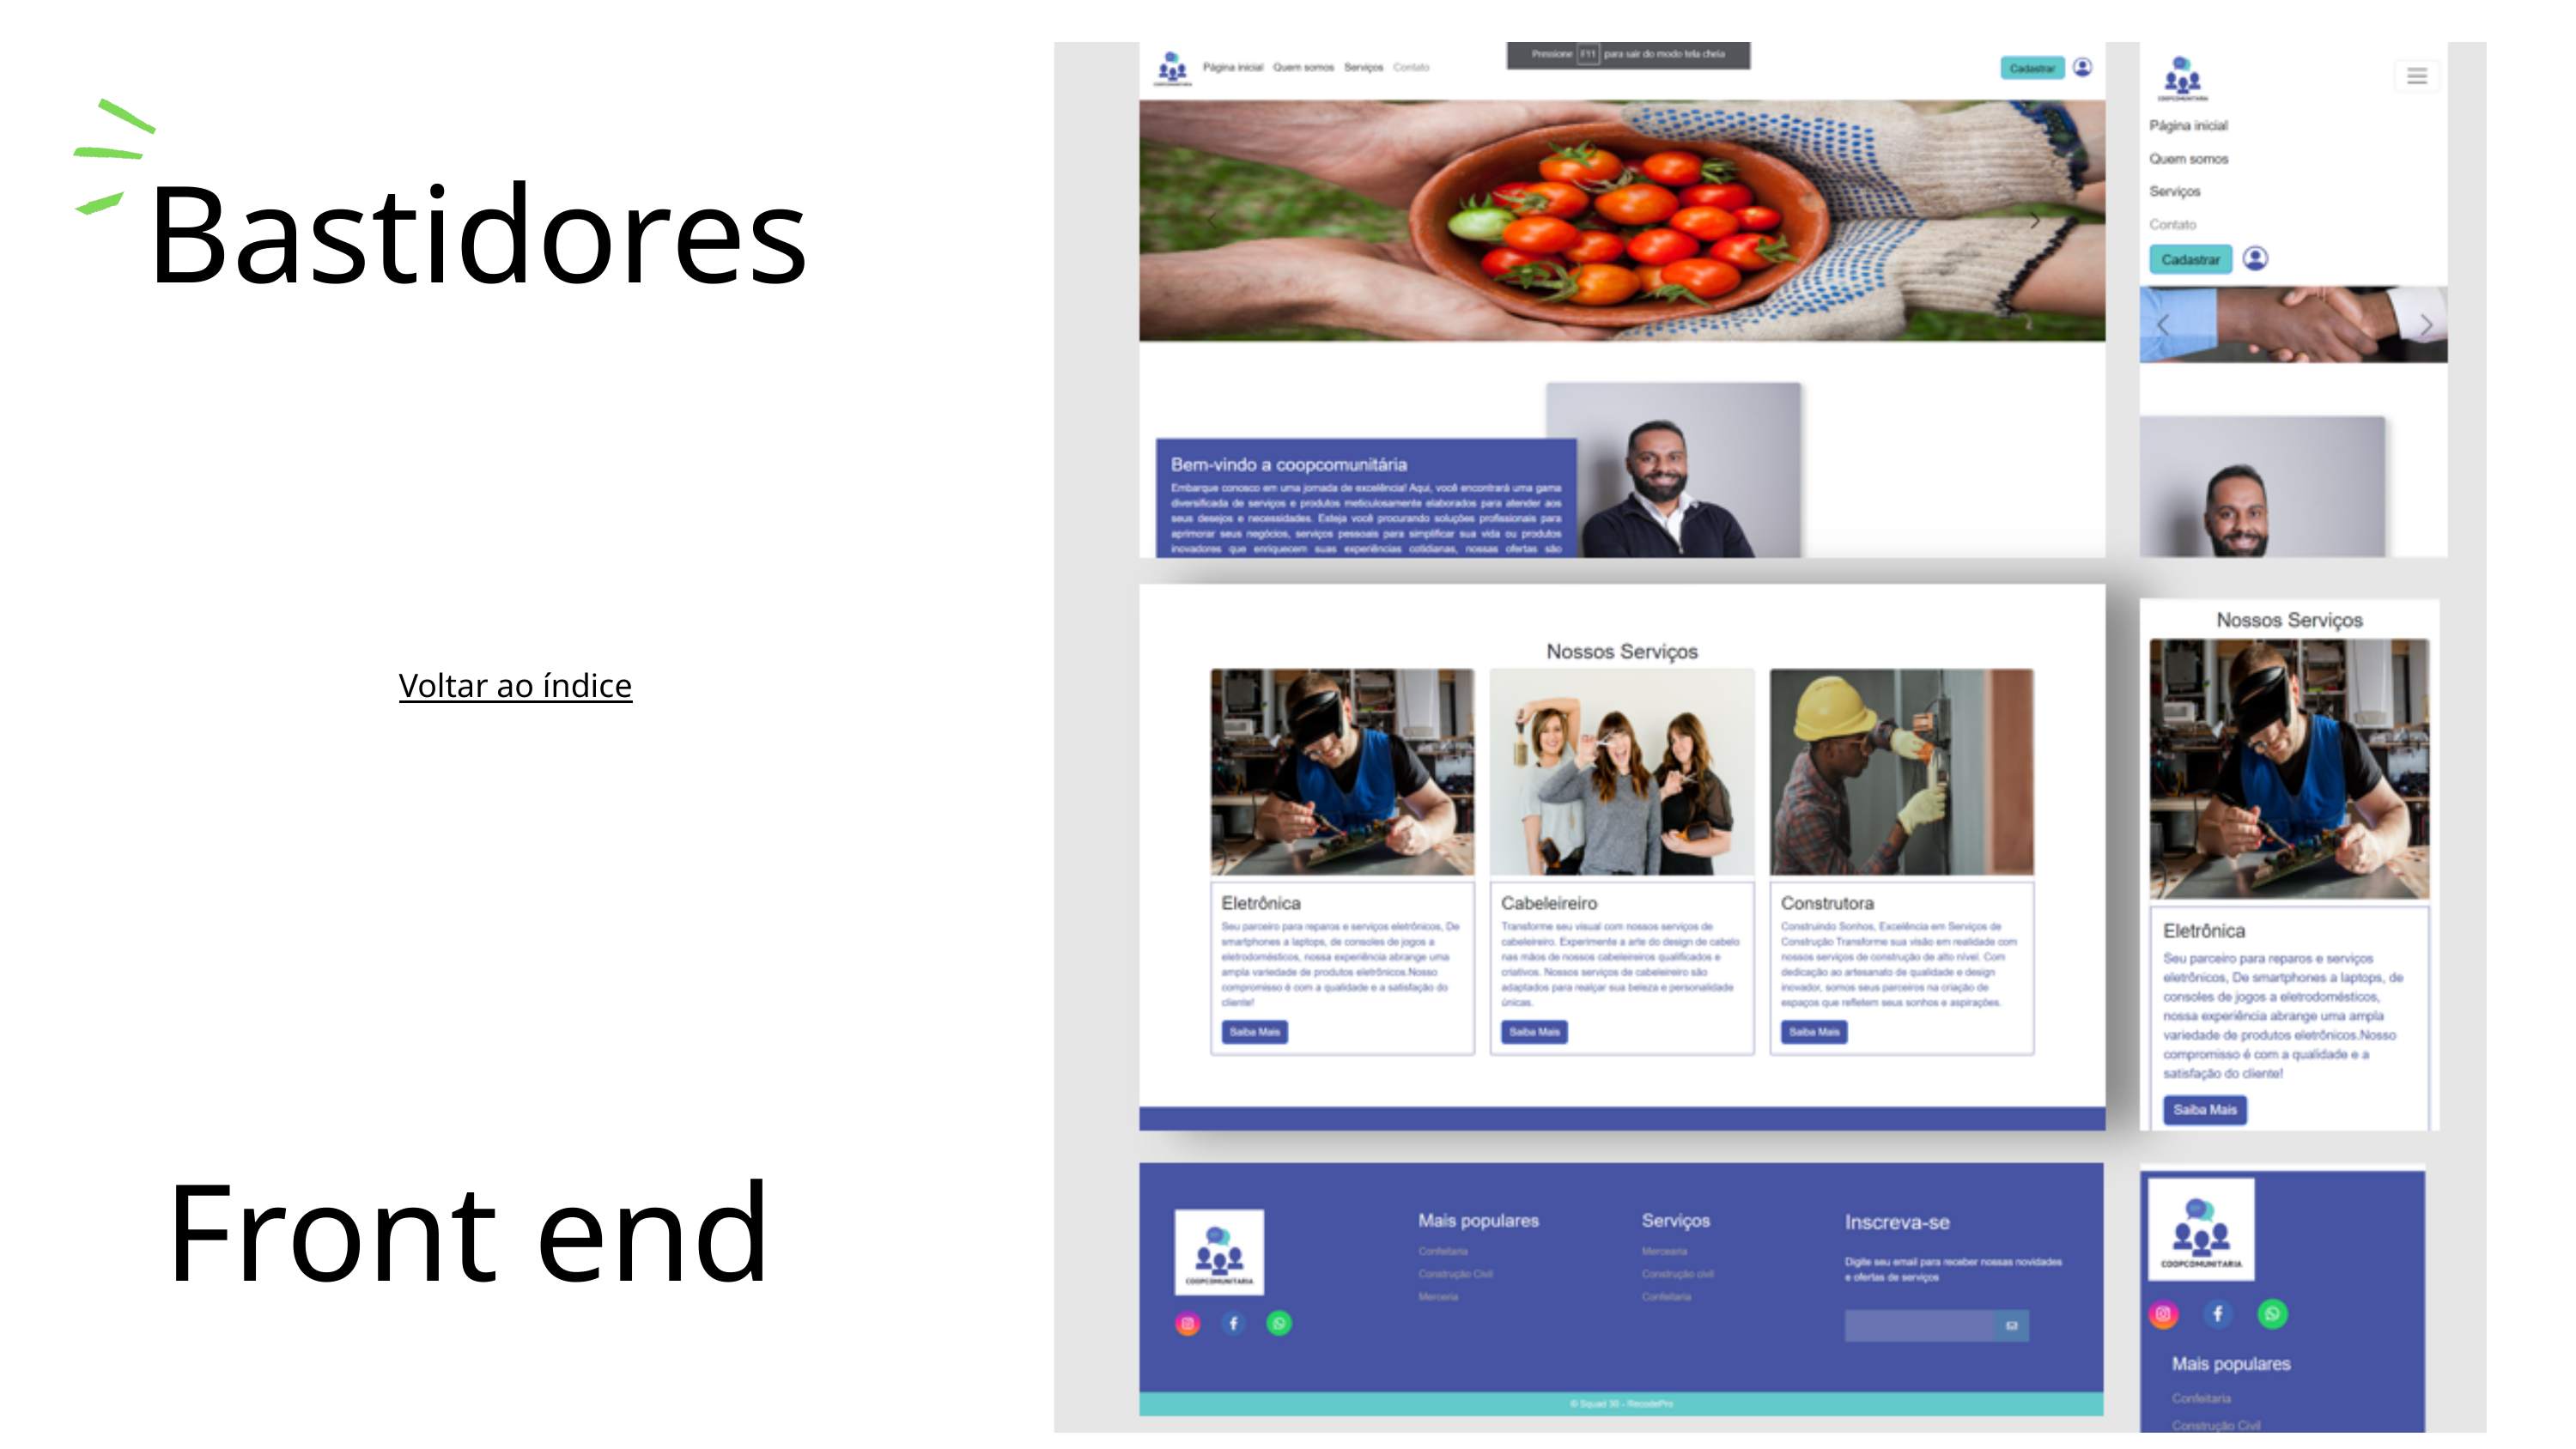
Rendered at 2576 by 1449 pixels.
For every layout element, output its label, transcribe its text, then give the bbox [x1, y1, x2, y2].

text_box Voltar ao índice [196, 659, 634, 705]
text_box Front end [163, 1133, 1379, 1308]
text_box [52, 85, 164, 226]
text_box Bastidores [144, 135, 1054, 310]
text_box [1054, 42, 2488, 1433]
